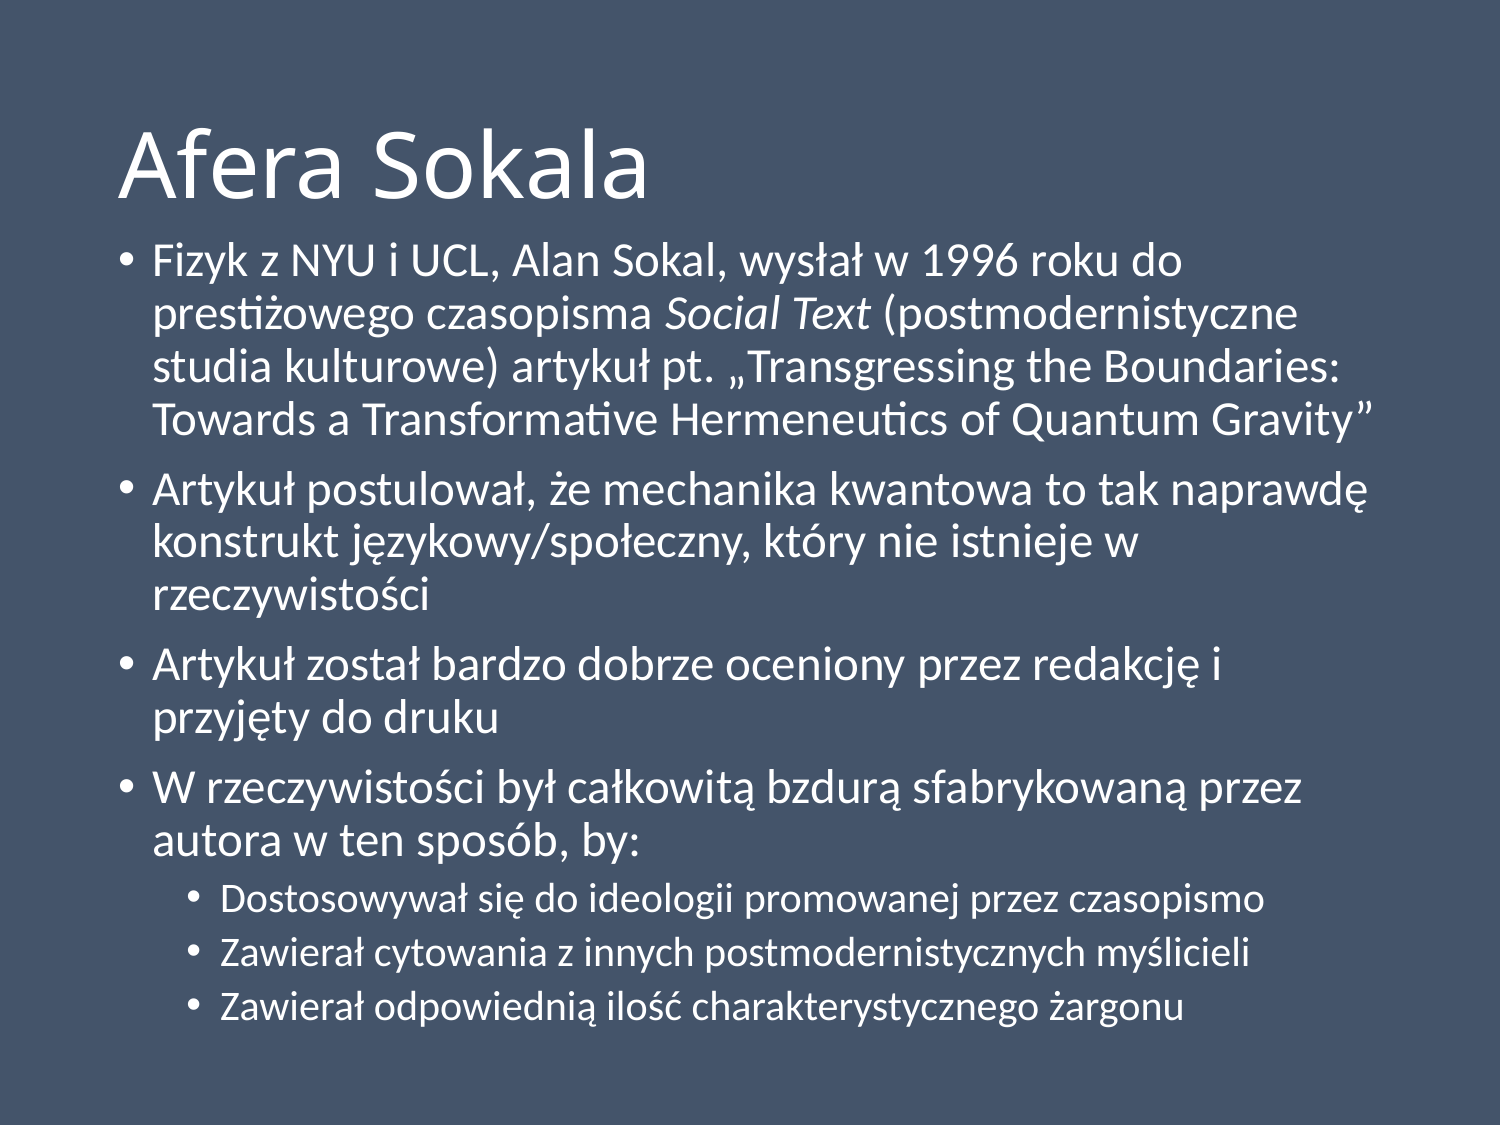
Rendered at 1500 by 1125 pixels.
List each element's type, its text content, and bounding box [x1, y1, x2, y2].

list Fizyk z NYU i UCL, Alan Sokal, wysłał w 1996 roku do prestiżowego czasopisma Social Text (postmodernistyczne studia kulturowe) artykuł pt. „Transgressing the Boundaries: Towards a Transformative Hermeneutics of Quantum Gravity” Artykuł postulował, że mechanika kwantowa to tak naprawdę konstrukt językowy/społeczny, który nie istnieje w rzeczywistości Artykuł został bardzo dobrze oceniony przez redakcję i przyjęty do druku W rzeczywistości był całkowitą bzdurą sfabrykowaną przez autora w ten sposób, by: Dostosowywał się do ideologii promowanej przez czasopismo Zawierał cytowania z innych postmodernistycznych myślicieli Zawierał odpowiednią ilość charakterystycznego żargonu [103, 227, 1397, 1079]
title Afera Sokala [103, 59, 1397, 227]
